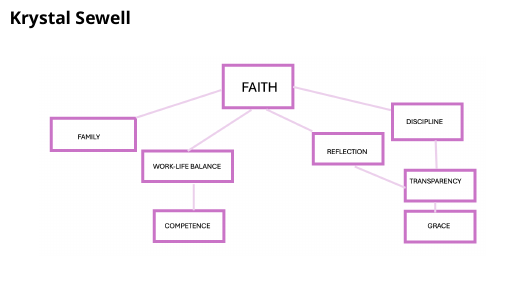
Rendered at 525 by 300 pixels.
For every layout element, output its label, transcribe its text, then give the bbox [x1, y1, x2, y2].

picture [38, 55, 487, 256]
text_box Krystal Sewell [4, 2, 177, 34]
